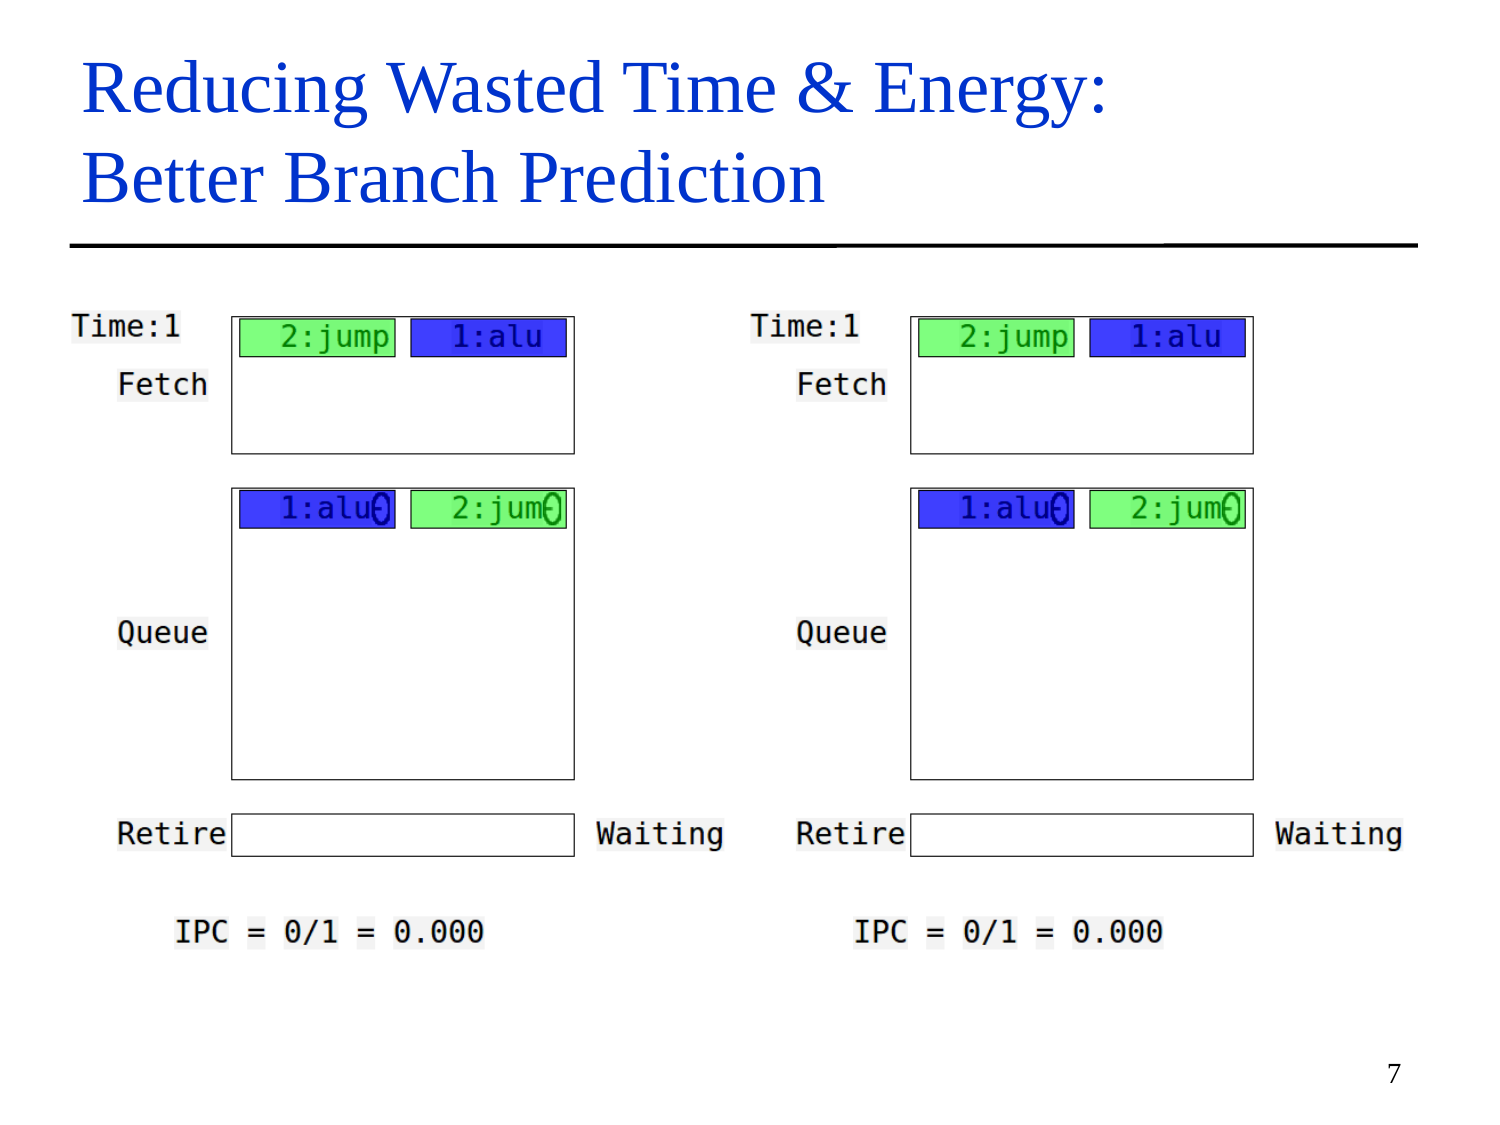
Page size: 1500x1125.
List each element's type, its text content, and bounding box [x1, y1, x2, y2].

title Reducing Wasted Time & Energy: Better Branch Prediction [66, 37, 1342, 226]
slide_number 7 [1103, 1021, 1417, 1098]
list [59, 299, 737, 985]
picture [738, 299, 1424, 985]
